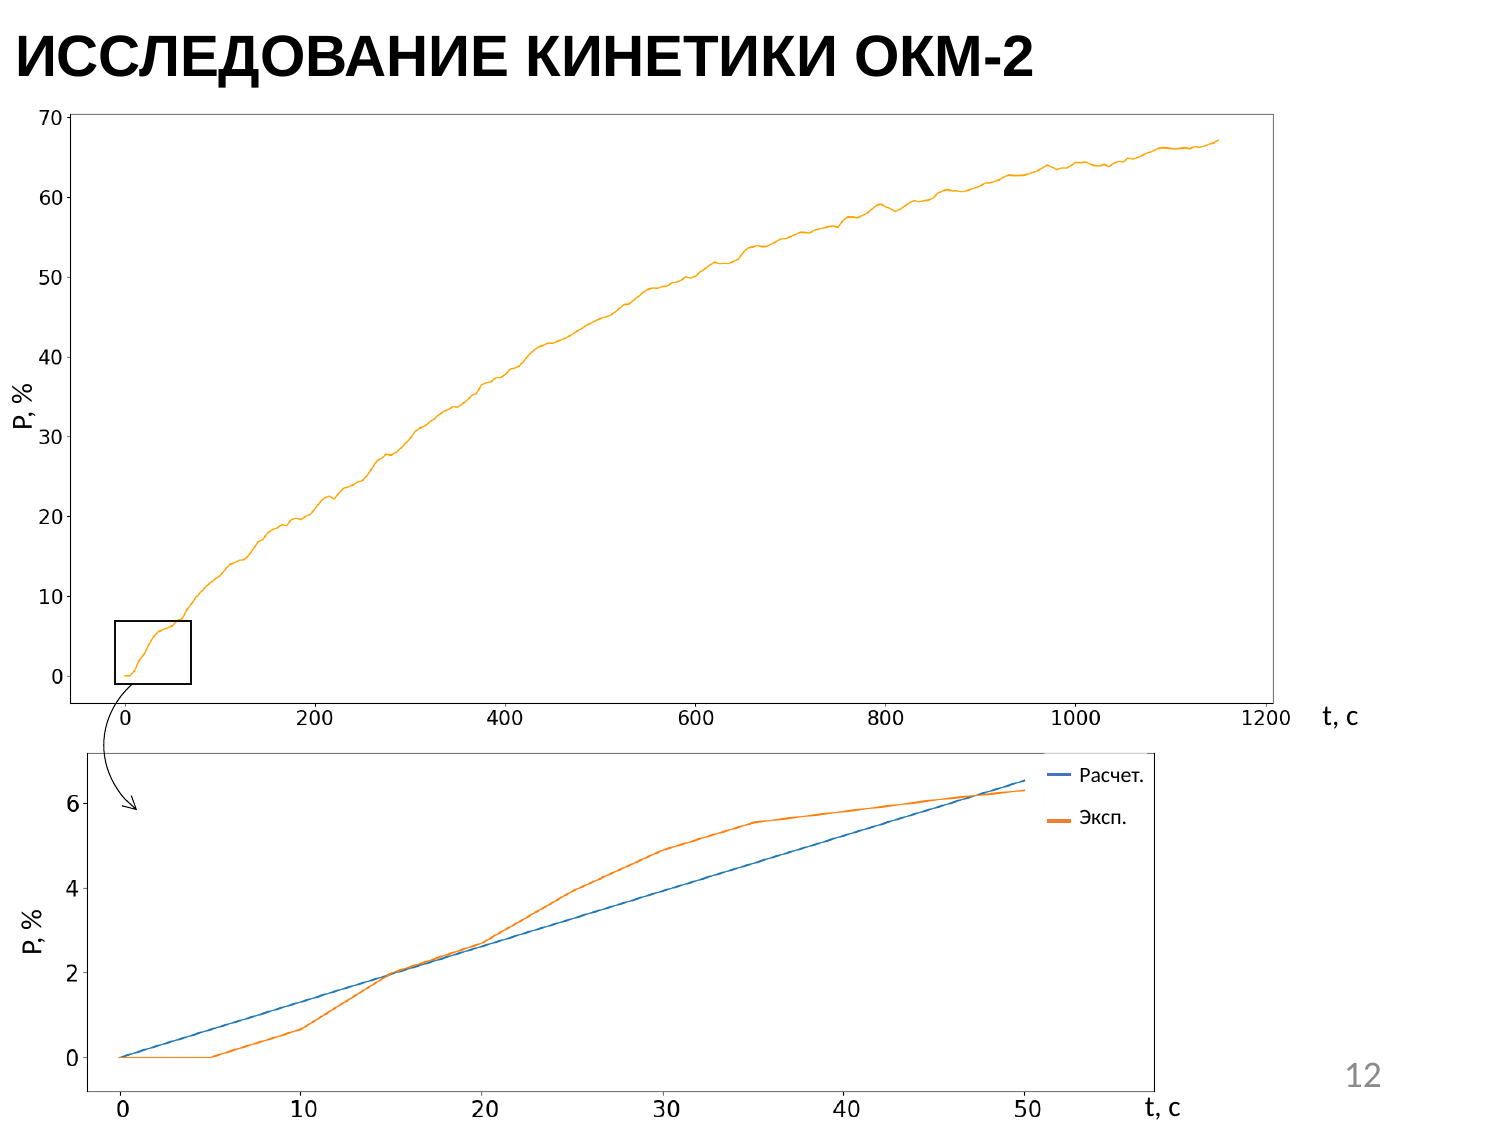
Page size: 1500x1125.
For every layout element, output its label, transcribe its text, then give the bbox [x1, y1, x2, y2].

picture [32, 92, 1294, 734]
text_box [103, 734, 202, 745]
text_box P, % [4, 894, 55, 971]
text_box t, с [1168, 1103, 1196, 1125]
text_box P, % [0, 369, 32, 445]
picture [55, 745, 1168, 1125]
text_box t, с [1307, 688, 1374, 739]
slide_number 12 [1168, 1042, 1397, 1103]
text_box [1044, 753, 1164, 837]
title Исследование кинетики ОКМ-2 [0, 0, 1500, 115]
